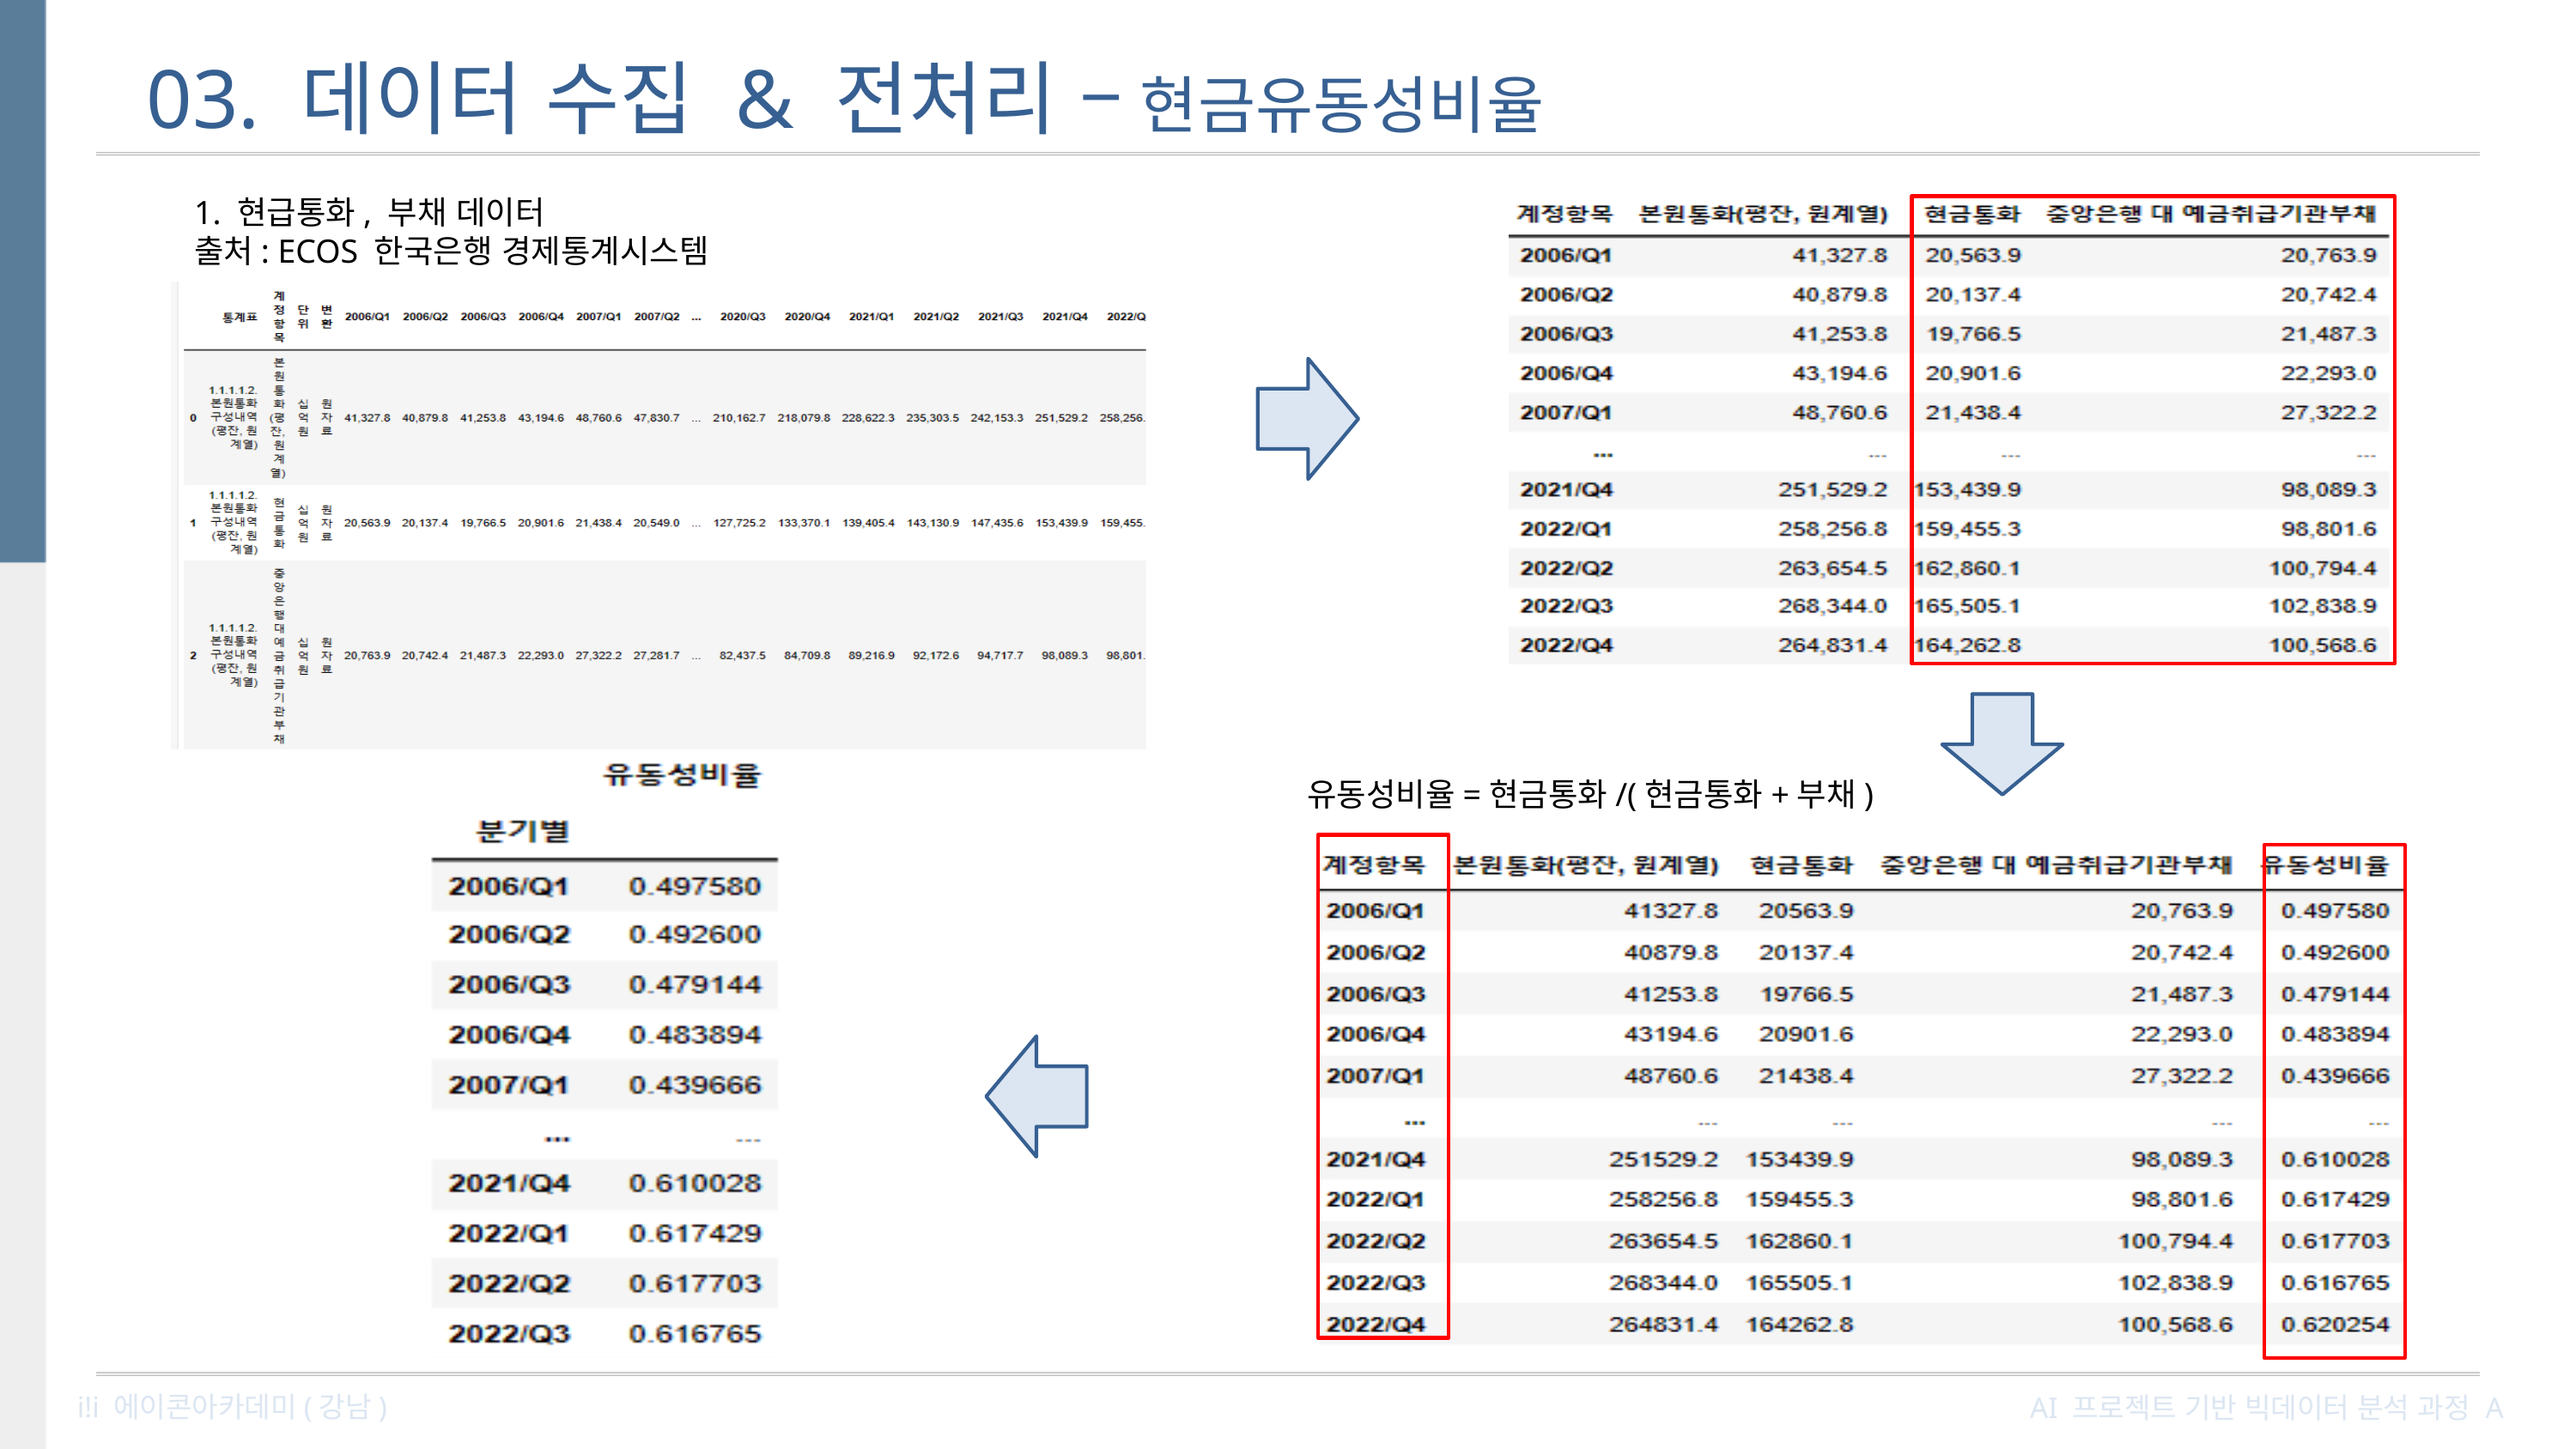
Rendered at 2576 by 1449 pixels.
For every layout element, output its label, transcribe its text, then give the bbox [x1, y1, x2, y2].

text_box 1. 현급통화, 부채 데이터 출처: ECOS 한국은행 경제통계시스템 [171, 180, 816, 280]
picture [170, 281, 1151, 1359]
text_box 유동성비율=현금통화/(현금통화+부채) [1284, 762, 1897, 825]
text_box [1509, 196, 2403, 664]
picture [96, 1368, 2480, 1380]
text_box [1940, 692, 2065, 797]
text_box [984, 1034, 1089, 1159]
text_box 03. 데이터 수집 & 전처리 – 현금유동성비율 [133, 41, 2002, 151]
text_box [1316, 833, 1450, 842]
text_box [2263, 1353, 2407, 1360]
picture [1319, 840, 2404, 1349]
picture [96, 149, 2480, 160]
text_box [1255, 356, 1360, 482]
picture [0, 0, 46, 1449]
